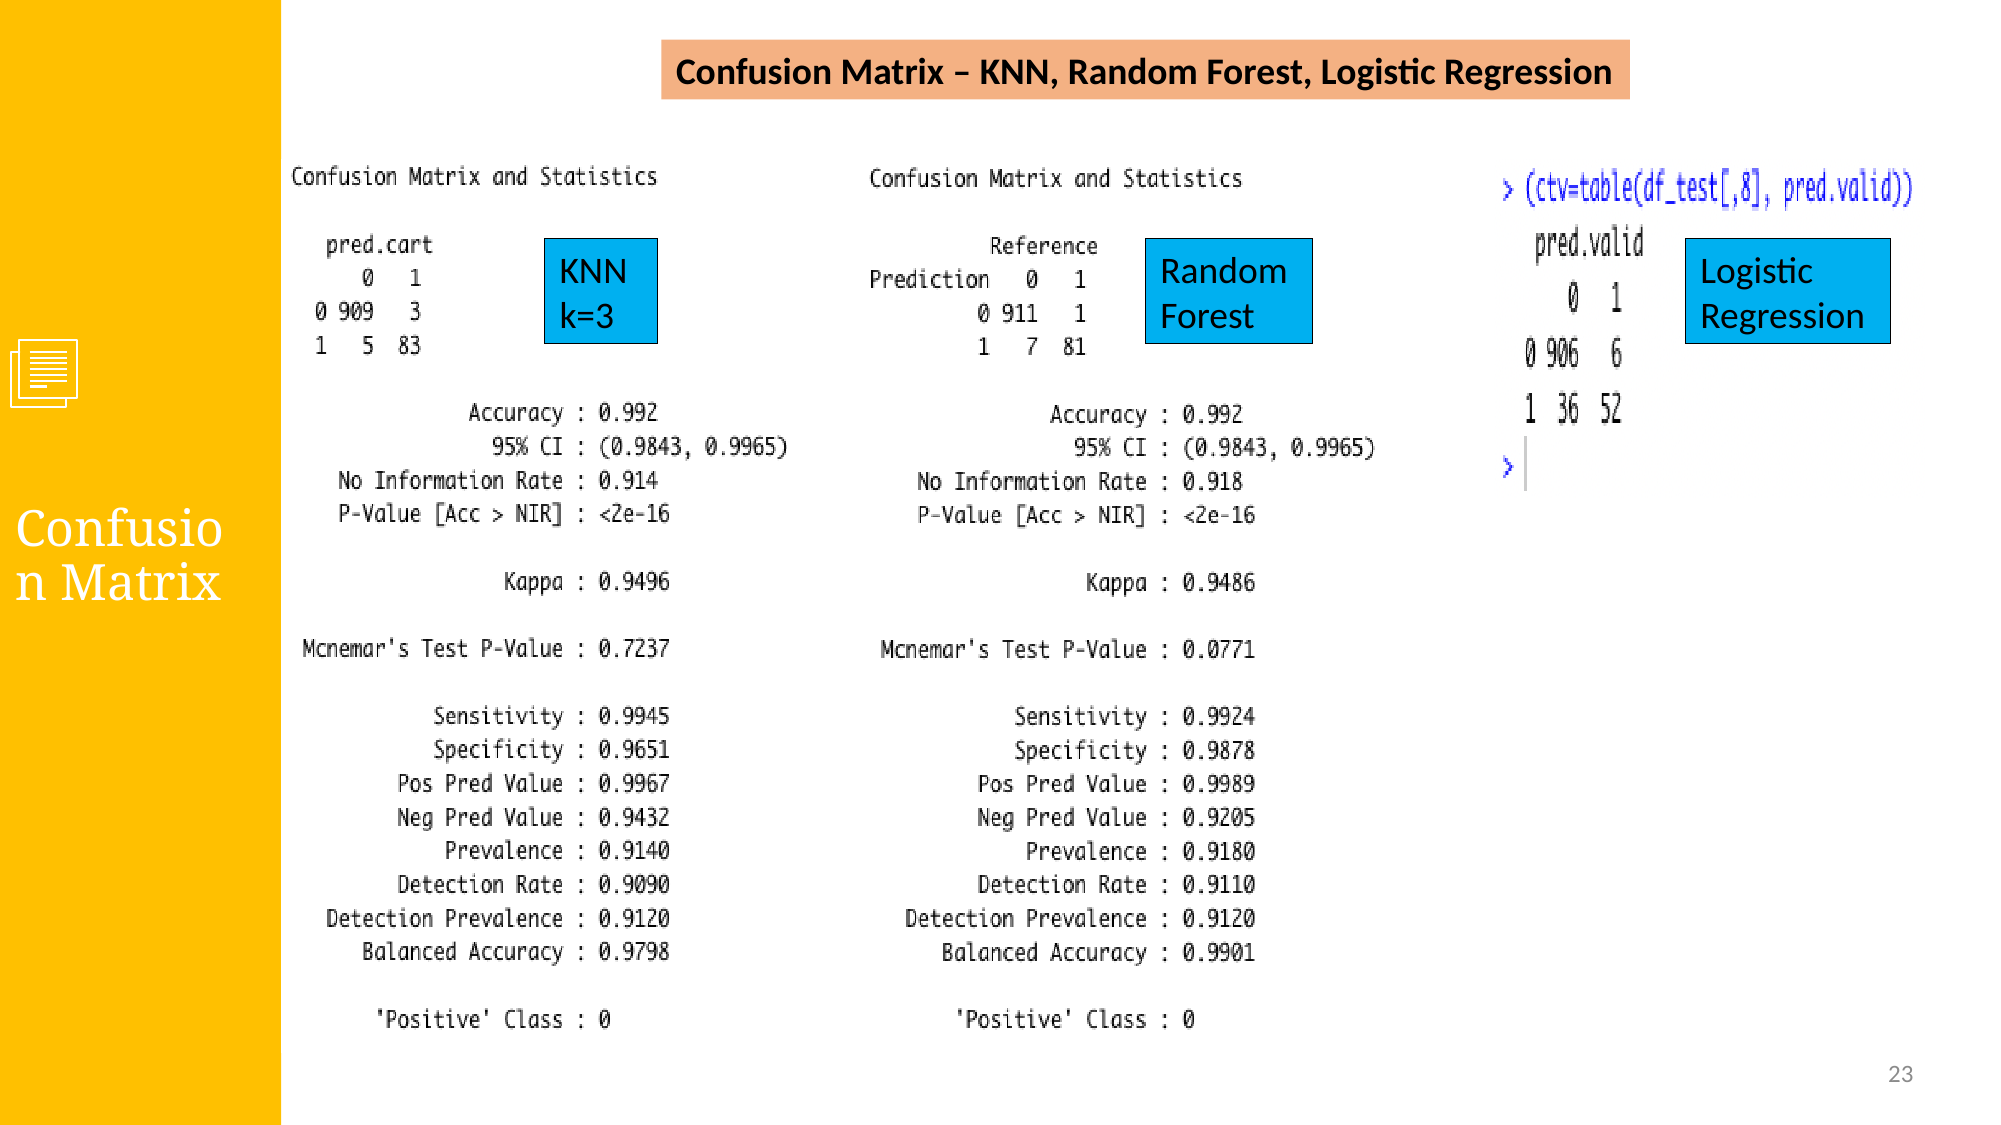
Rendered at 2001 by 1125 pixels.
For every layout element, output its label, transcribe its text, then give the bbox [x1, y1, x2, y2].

picture [1494, 159, 1925, 498]
slide_number 23 [1877, 1052, 1925, 1094]
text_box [10, 340, 77, 407]
list Confusion Matrix [0, 495, 258, 658]
picture [859, 159, 1388, 1053]
text_box [0, 243, 282, 1125]
picture [281, 159, 810, 1053]
text_box [0, 0, 357, 243]
text_box Confusion Matrix – KNN, Random Forest, Logistic Regression [661, 39, 1630, 100]
